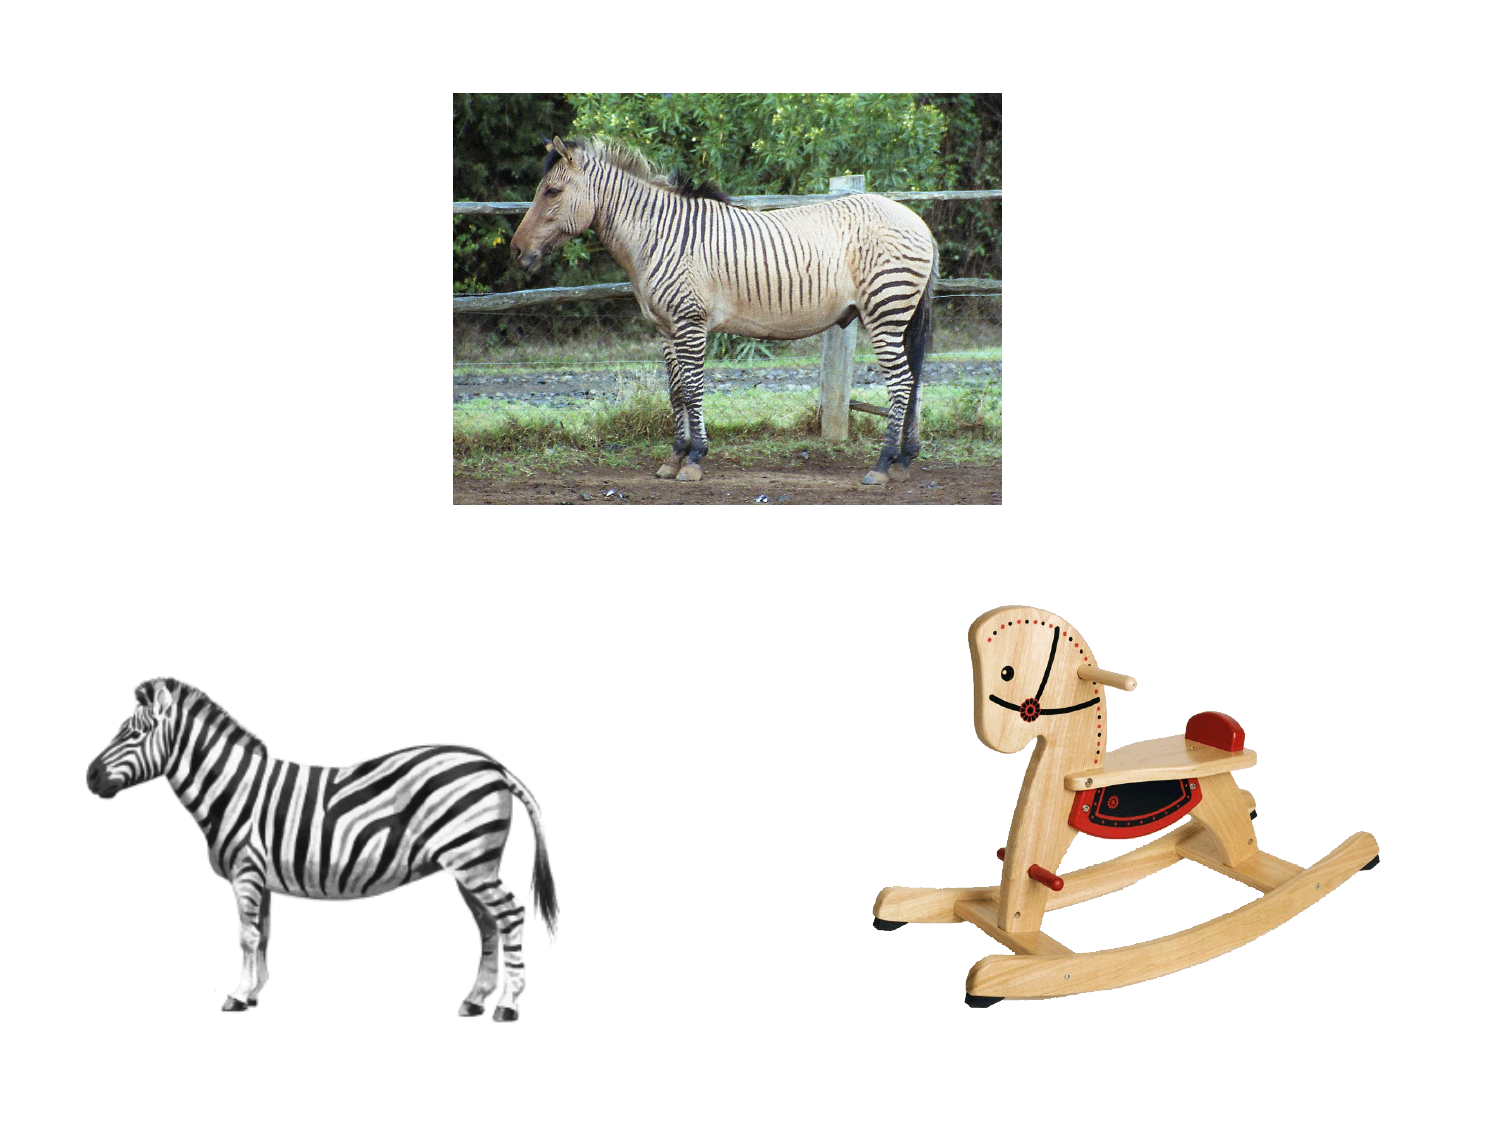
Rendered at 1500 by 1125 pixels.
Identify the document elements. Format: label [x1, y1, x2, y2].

picture [843, 534, 1408, 1099]
picture [77, 643, 605, 1055]
picture [453, 93, 1002, 506]
